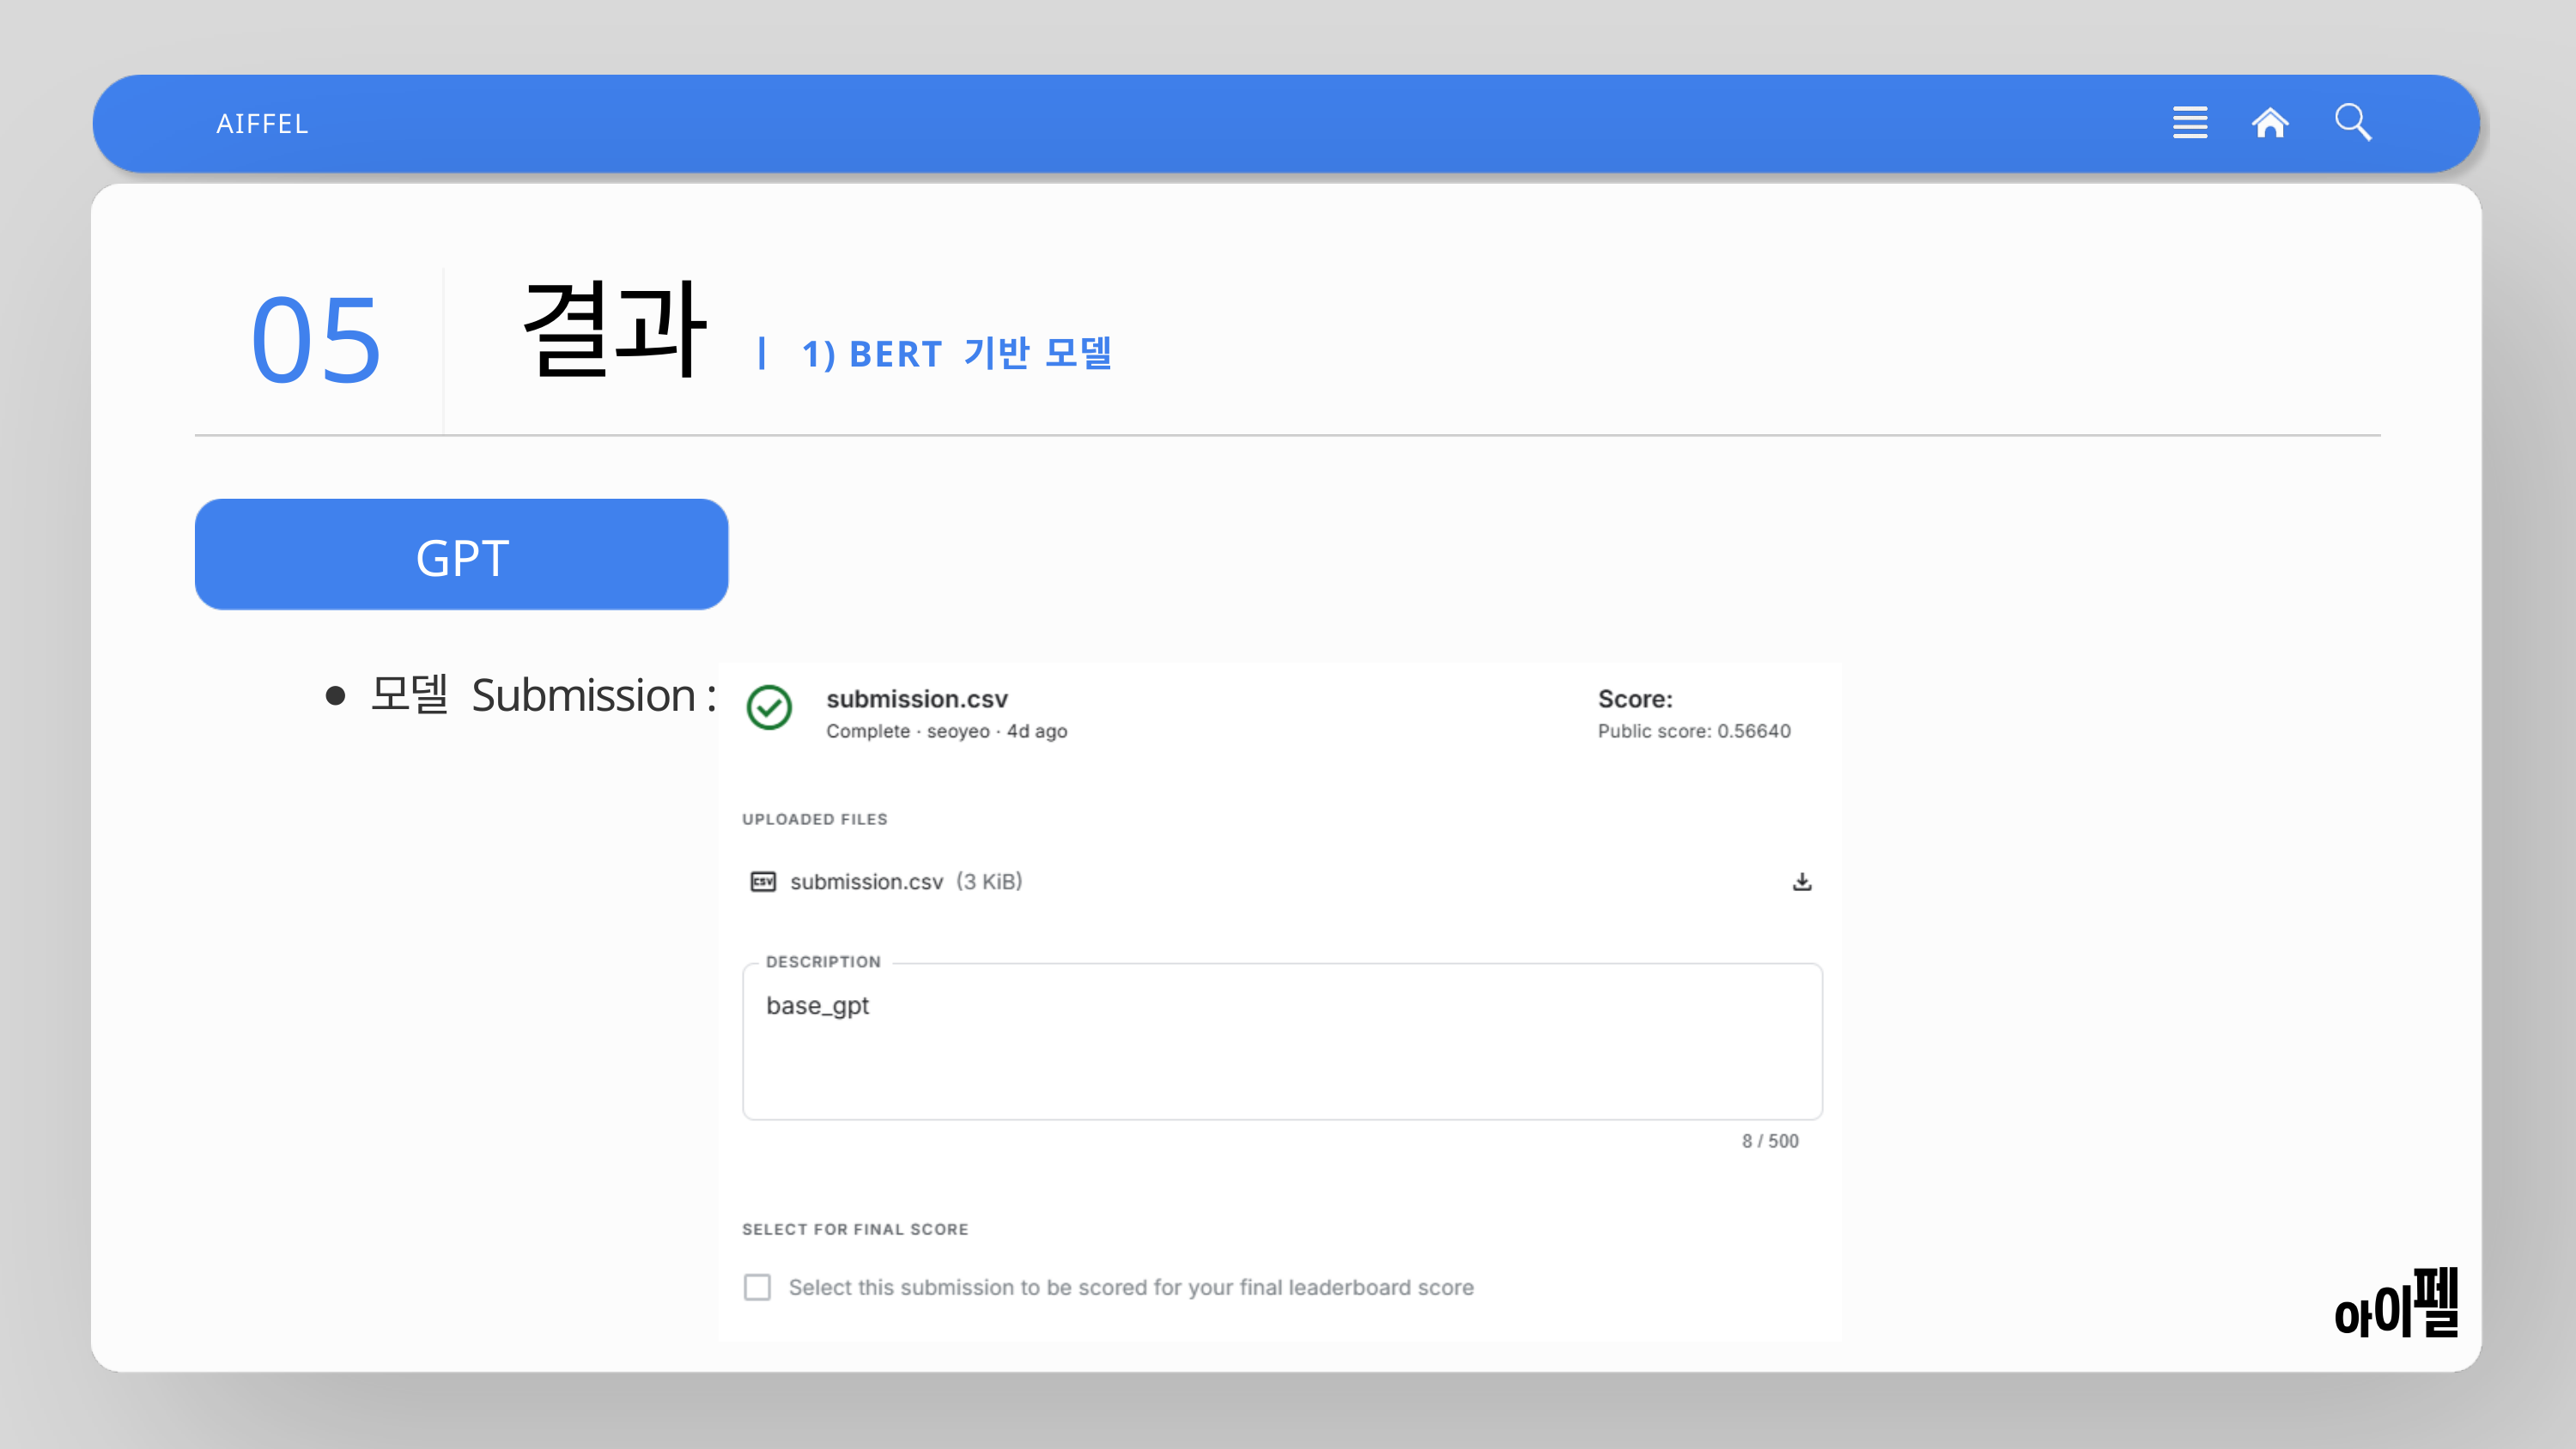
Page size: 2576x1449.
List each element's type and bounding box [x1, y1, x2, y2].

text_box [194, 499, 731, 610]
picture [92, 75, 2482, 174]
picture [90, 184, 2483, 1374]
